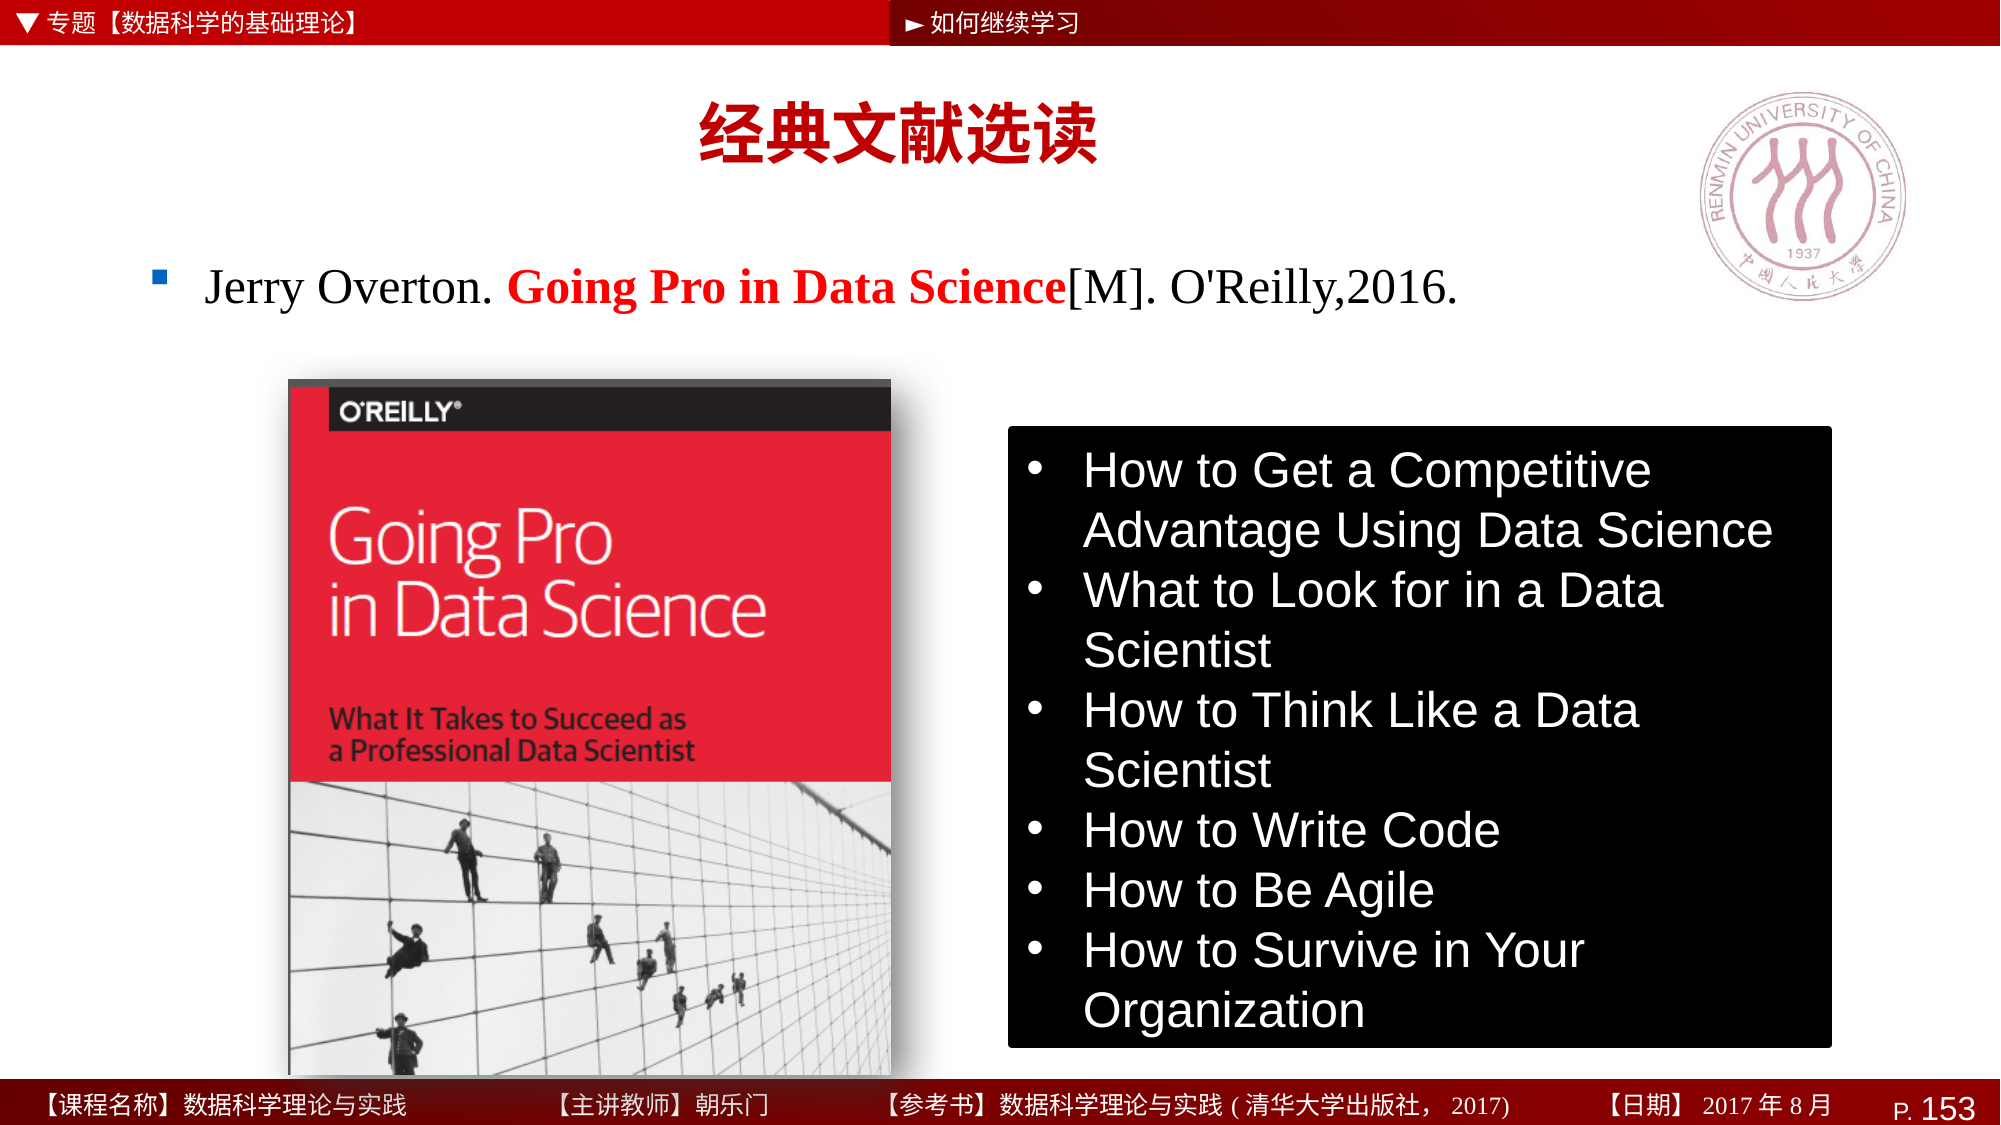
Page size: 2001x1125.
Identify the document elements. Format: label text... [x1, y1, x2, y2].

list ►如何继续学习 [890, 0, 1249, 43]
title 经典文献选读 [64, 64, 1733, 200]
list Jerry Overton. Going Pro in Data Science[M]. O'Reilly,2016. [133, 245, 1792, 1028]
list ▼专题【数据科学的基础理论】 [0, 0, 725, 43]
picture [1696, 89, 1910, 304]
text_box How to Get a Competitive Advantage Using Data Science What to Look for in a Data Scientist How to Think Like a Data Scientist How to Write Code How to Be Agile How to Survive in Your Organization [1008, 426, 1832, 1048]
picture [288, 379, 891, 1075]
